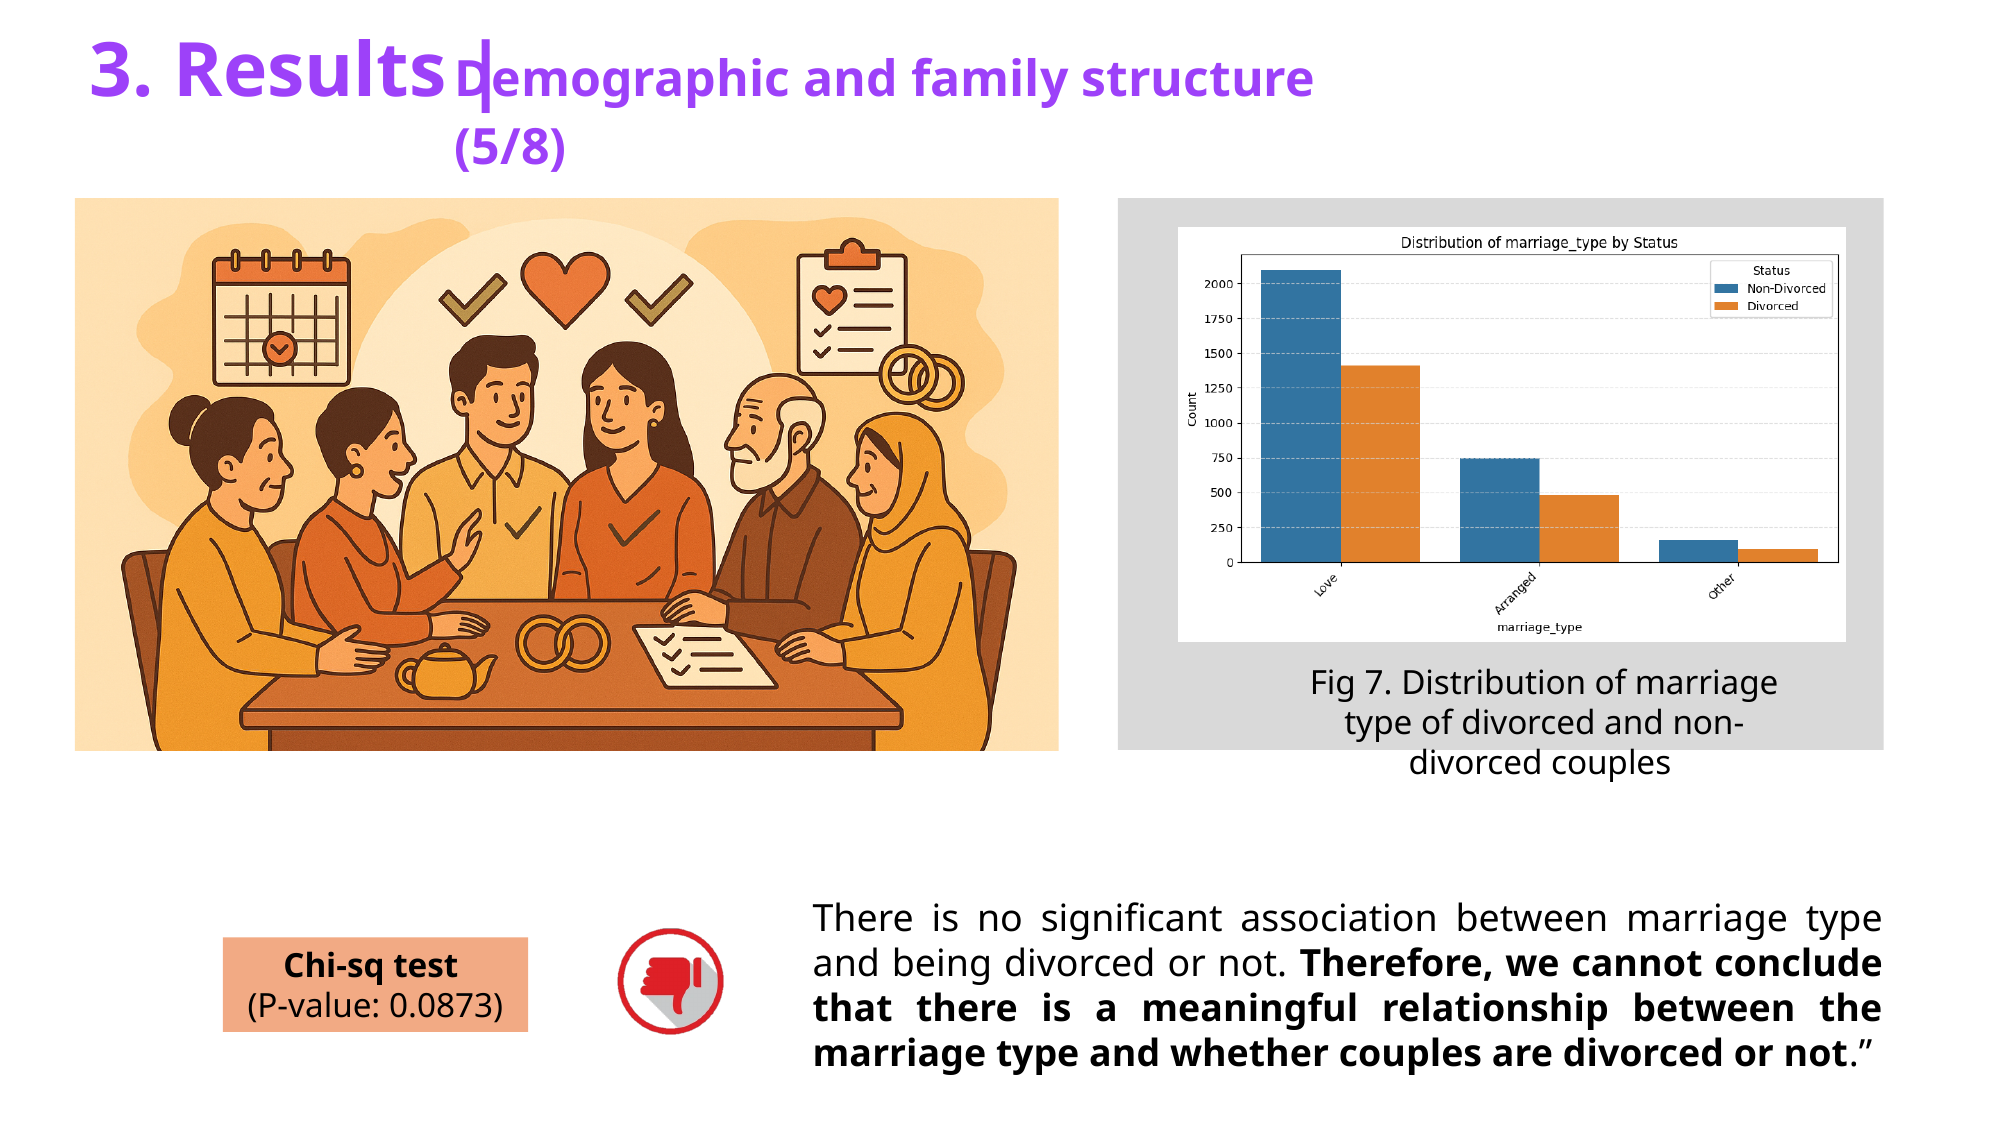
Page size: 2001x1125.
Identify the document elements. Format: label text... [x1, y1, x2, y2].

picture [612, 922, 729, 1048]
text_box There is no significant association between marriage type and being divorced or not. Therefore, we cannot conclude that there is a meaningful relationship between the marriage type and whether couples are divorced or not.” [797, 886, 1899, 1082]
text_box Chi-sq test (P-value: 0.0873) [222, 937, 529, 1032]
text_box [1116, 196, 1885, 751]
text_box Fig 7. Distribution of marriage type of divorced and non-divorced couples [1264, 654, 1825, 789]
picture [1177, 227, 1846, 642]
text_box 3. Results | [74, 57, 440, 150]
picture [74, 197, 1060, 751]
text_box Demographic and family structure (5/8) [440, 29, 1349, 183]
